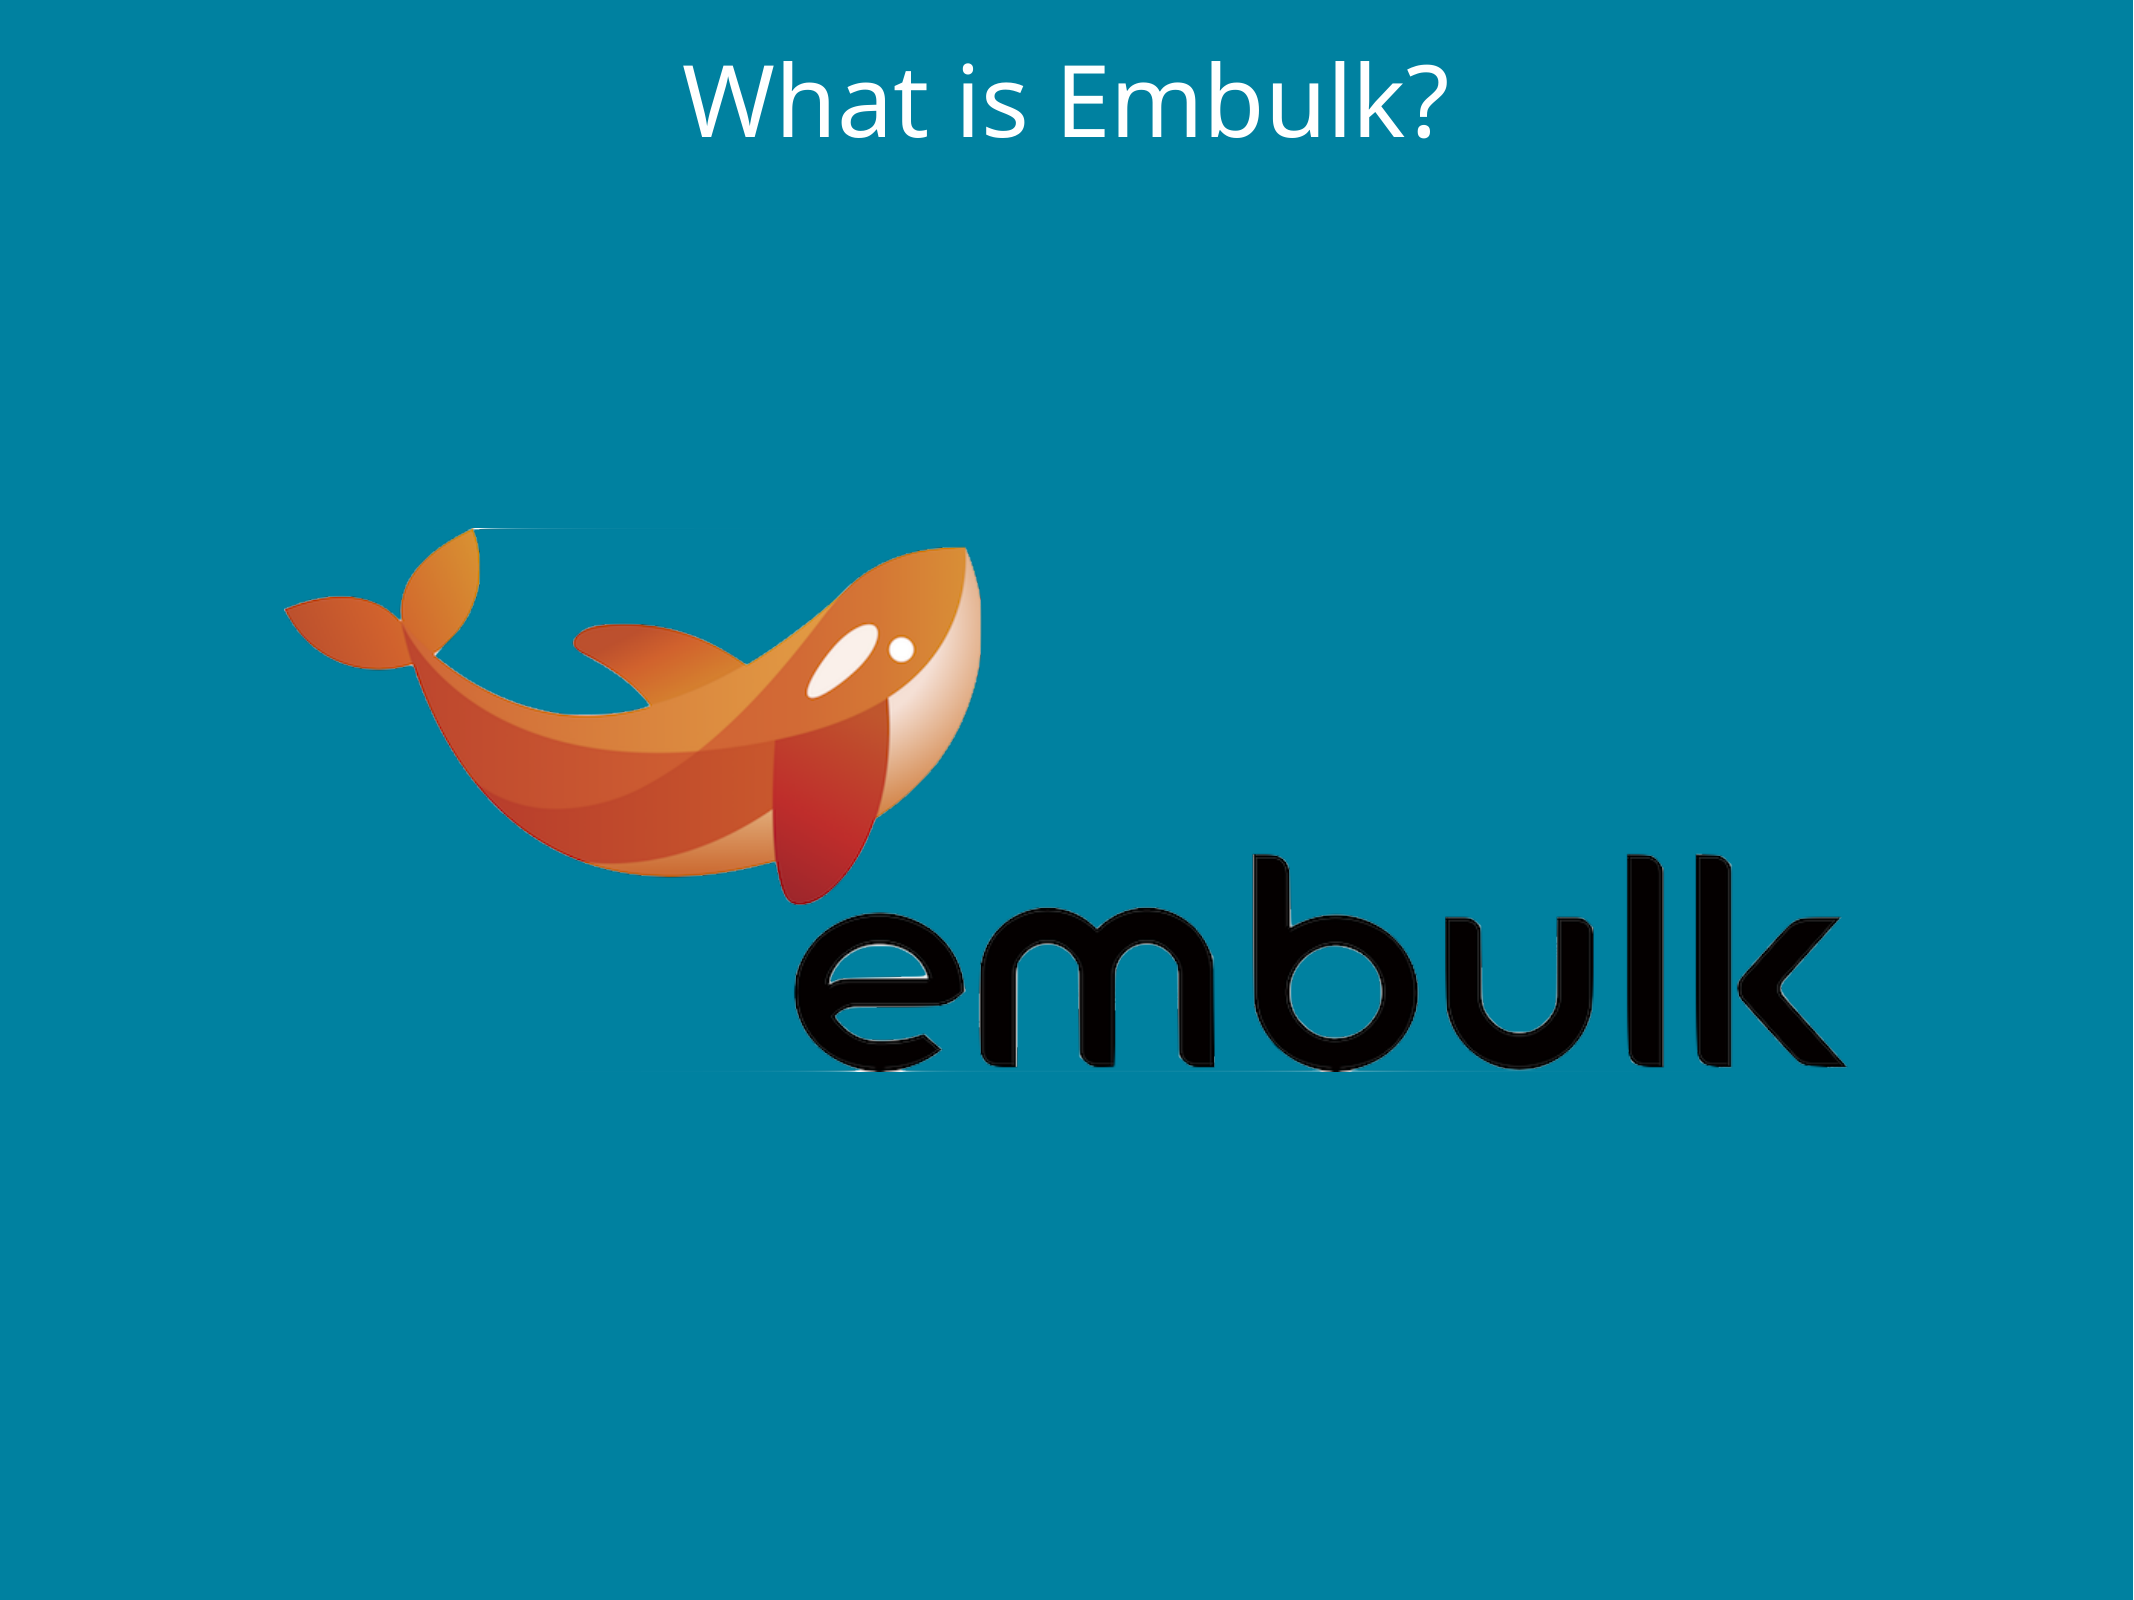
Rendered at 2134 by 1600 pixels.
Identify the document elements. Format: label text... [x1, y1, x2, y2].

picture [1446, 918, 1593, 1070]
picture [979, 907, 1214, 1066]
picture [1628, 855, 1663, 1066]
picture [285, 529, 981, 904]
picture [1253, 855, 1418, 1071]
picture [795, 913, 965, 1071]
text_box What is Embulk? [674, 29, 1459, 167]
picture [1738, 918, 1846, 1067]
picture [1697, 854, 1731, 1067]
